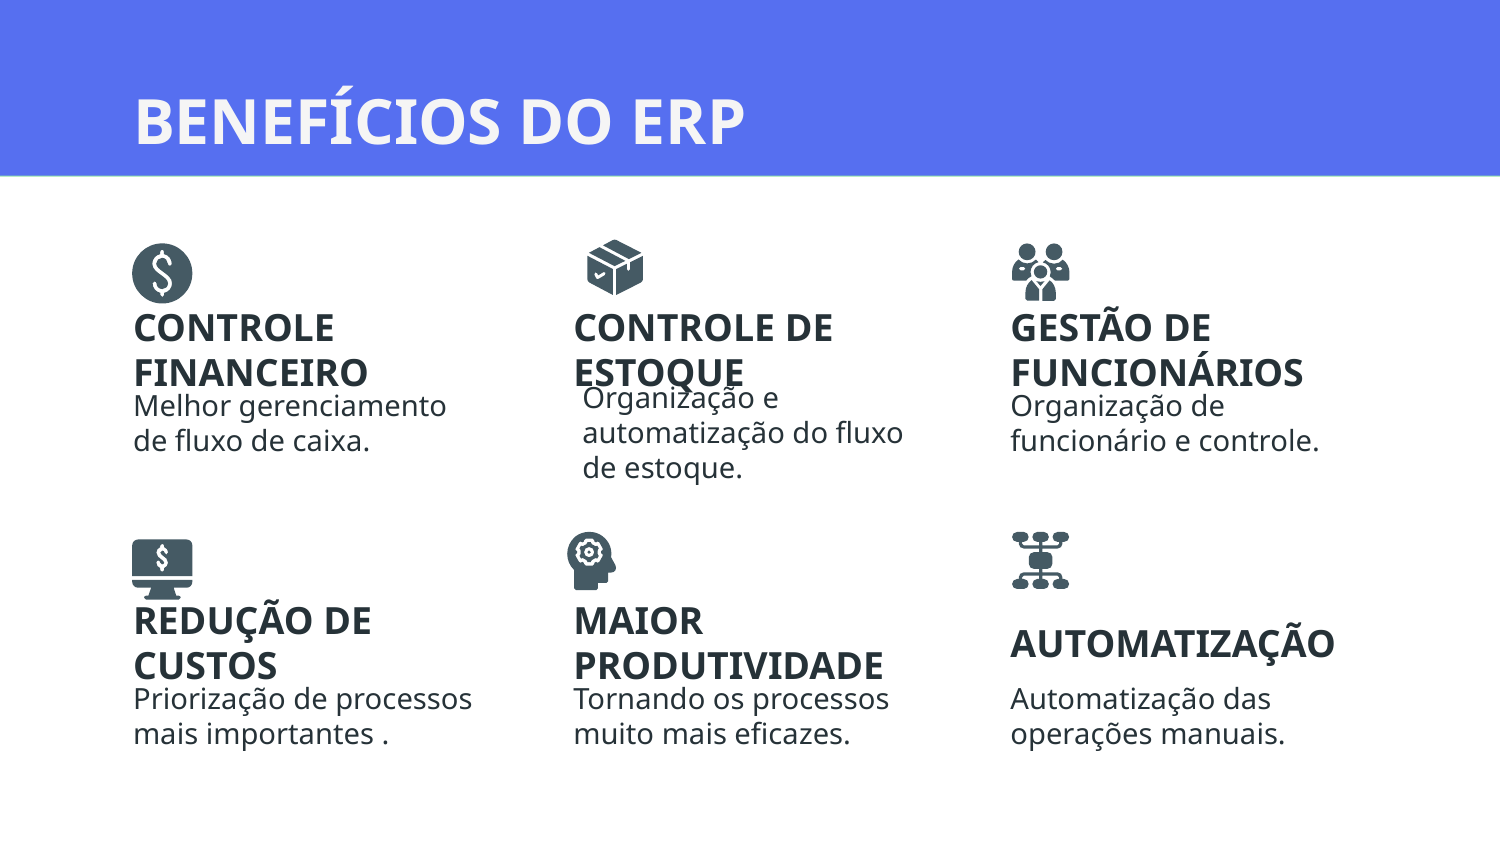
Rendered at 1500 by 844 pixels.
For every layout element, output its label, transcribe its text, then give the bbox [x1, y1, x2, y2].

title MAIOR PRODUTIVIDADE [558, 618, 942, 666]
subtitle Organização e automatização do fluxo de estoque. [567, 391, 951, 472]
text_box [1011, 243, 1070, 301]
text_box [587, 239, 644, 296]
title CONTROLE DE ESTOQUE [558, 325, 942, 373]
text_box [132, 243, 193, 304]
text_box [1012, 531, 1070, 589]
subtitle Melhor gerenciamento de fluxo de caixa. [118, 382, 502, 462]
title CONTROLE FINANCEIRO [118, 325, 502, 373]
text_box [131, 539, 193, 600]
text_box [566, 531, 617, 591]
subtitle Priorização de processos mais importantes . [118, 675, 502, 756]
text_box [0, 0, 1500, 178]
subtitle Tornando os processos muito mais eficazes. [558, 675, 942, 756]
title GESTÃO DE FUNCIONÁRIOS [995, 325, 1382, 373]
title REDUÇÃO DE CUSTOS [118, 618, 502, 666]
title BENEFÍCIOS DO ERP [118, 72, 1382, 167]
subtitle Automatização das operações manuais. [995, 675, 1379, 756]
title AUTOMATIZAÇÃO [995, 618, 1379, 666]
subtitle Organização de funcionário e controle. [995, 382, 1379, 462]
